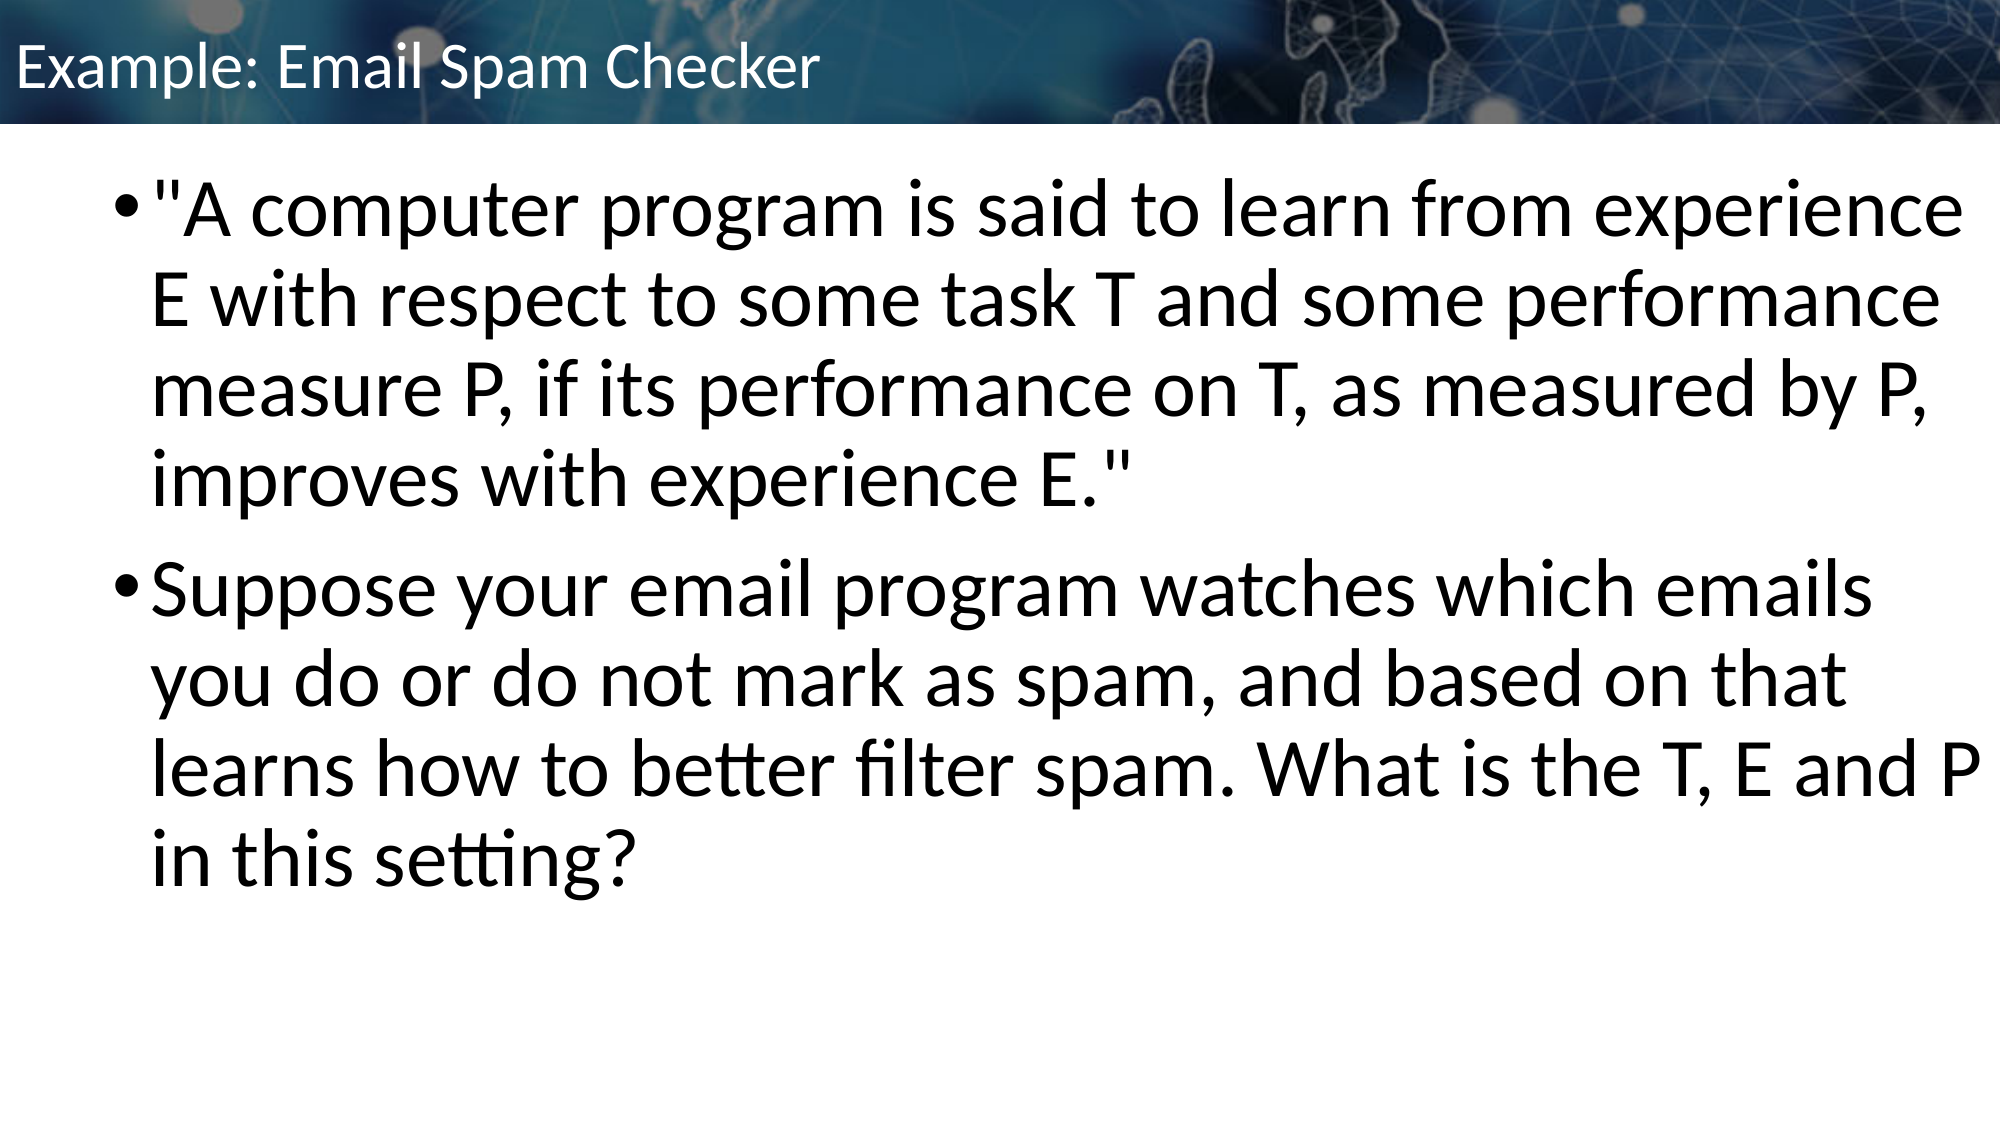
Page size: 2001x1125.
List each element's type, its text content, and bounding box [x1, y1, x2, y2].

text_box "A computer program is said to learn from experience E with respect to some task T and some performance measure P, if its performance on T, as measured by P, improves with experience E." Suppose your email program watches which emails you do or do not mark as spam, and based on that learns how to better filter spam. What is the T, E and P in this setting? [98, 157, 2000, 1105]
title Example: Email Spam Checker [0, 10, 2000, 123]
